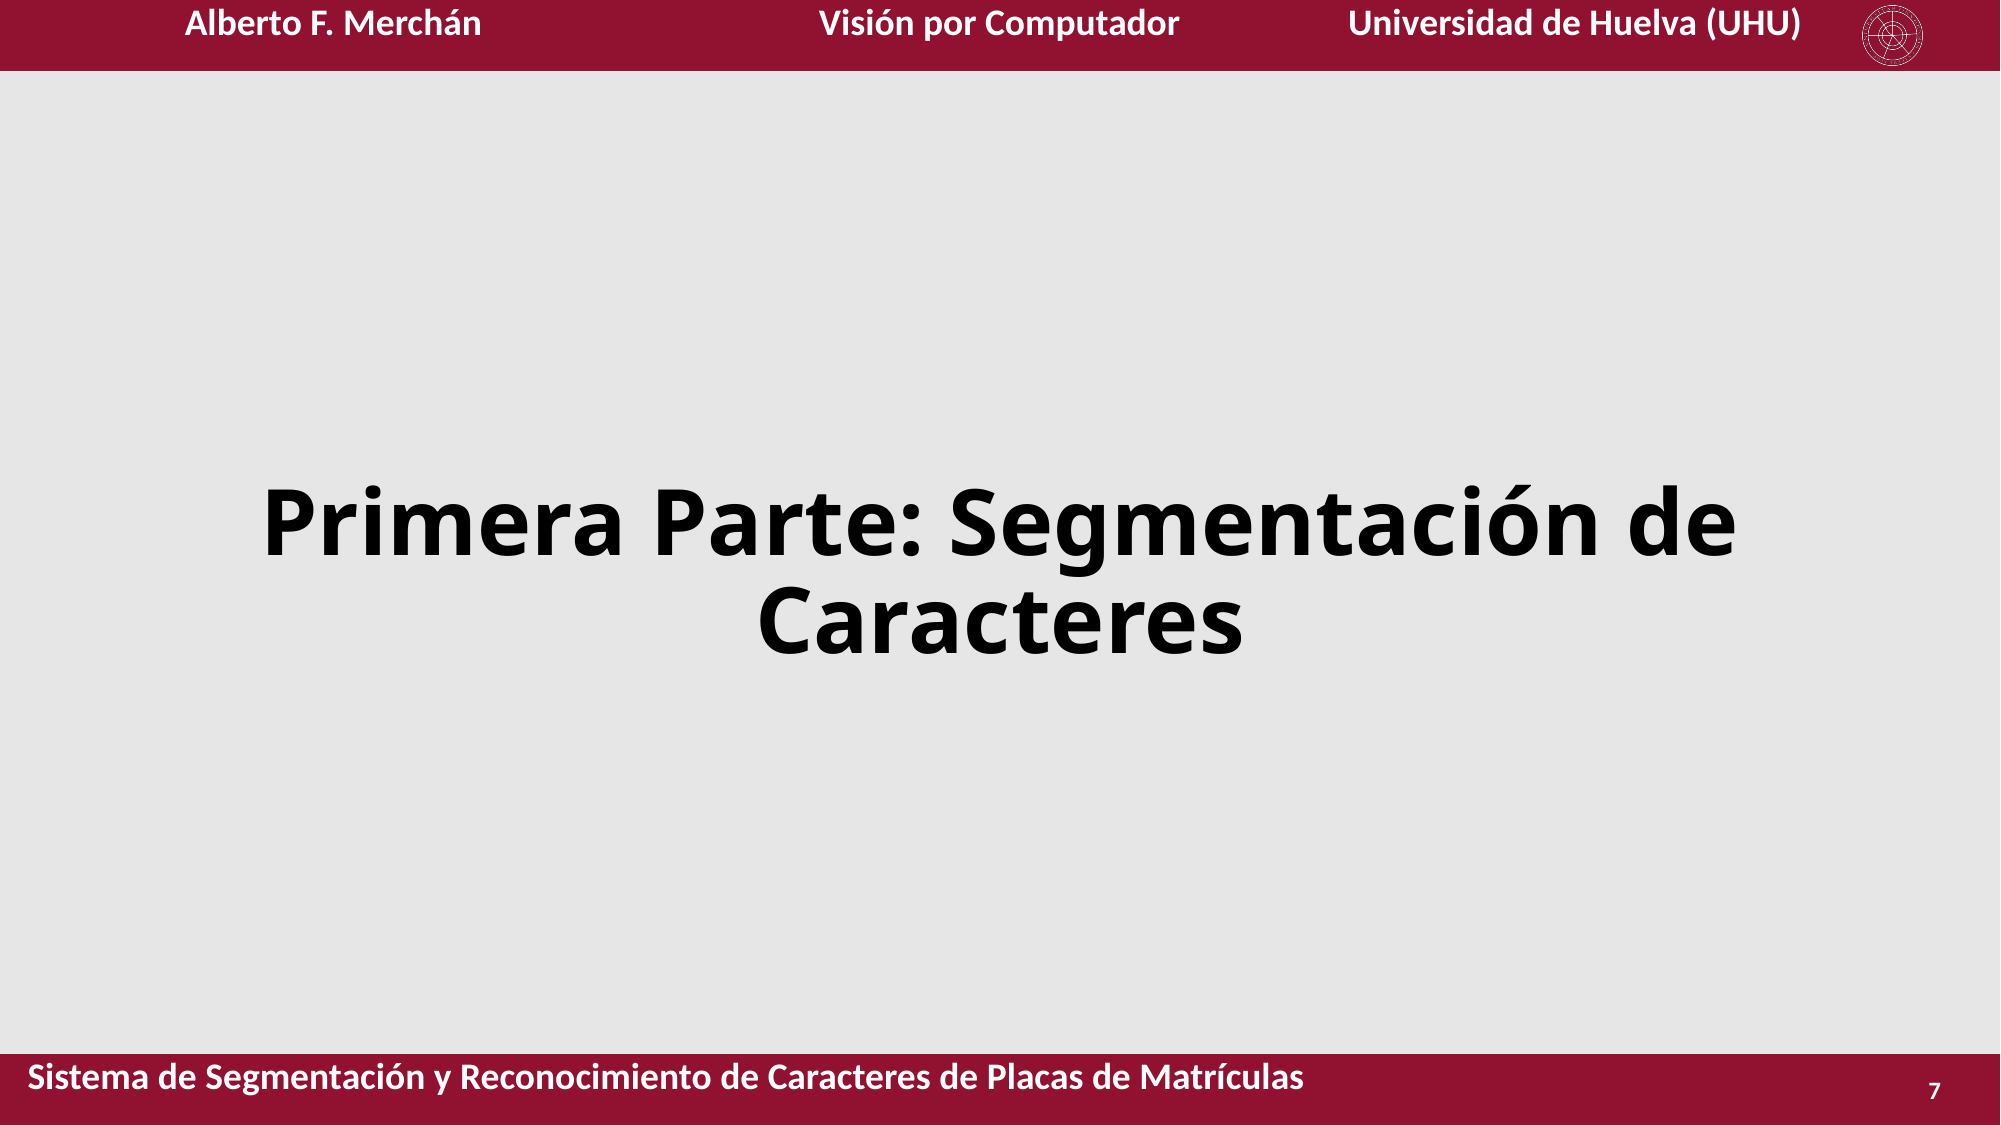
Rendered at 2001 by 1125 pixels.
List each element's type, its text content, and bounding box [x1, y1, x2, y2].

table_header Sistema de Segmentación y Reconocimiento de Caracteres de Placas de Matrículas [0, 1054, 1333, 1125]
title Primera Parte: Segmentación de Caracteres [0, 466, 2000, 684]
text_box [0, 0, 2000, 71]
slide_number 7 [1506, 1059, 1957, 1120]
table_header [1333, 1054, 2000, 1125]
